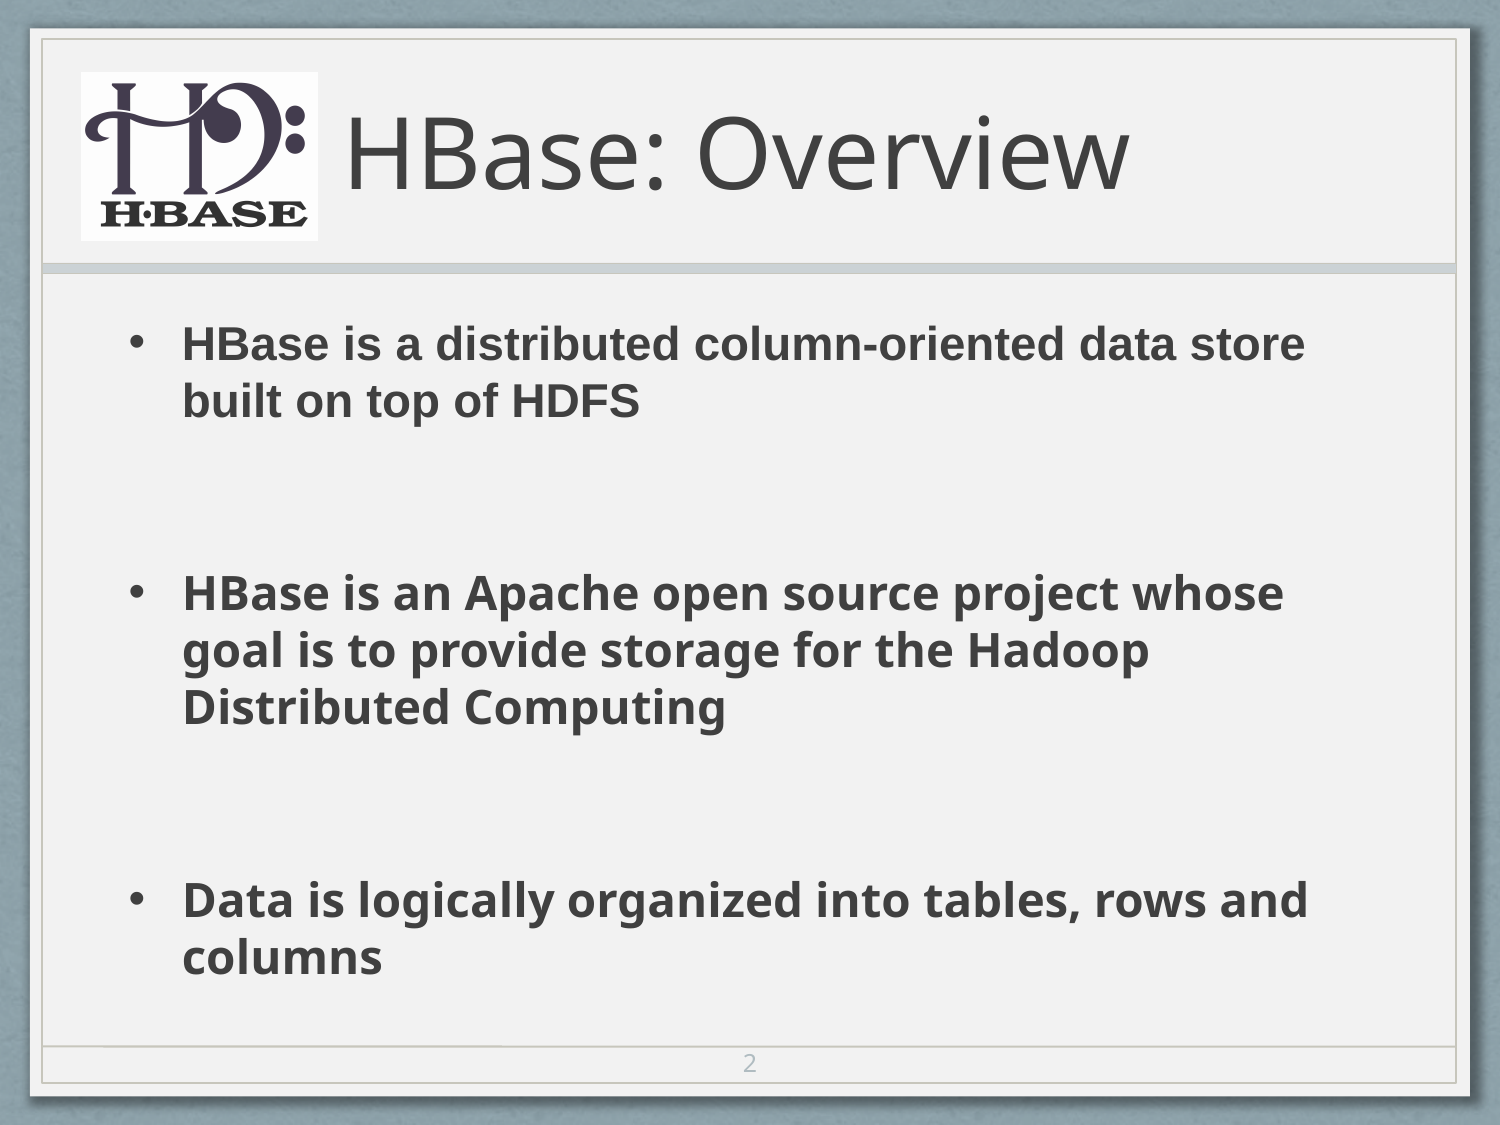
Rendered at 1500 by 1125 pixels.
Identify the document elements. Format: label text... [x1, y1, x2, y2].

title HBase: Overview [147, 40, 1353, 260]
slide_number 2 [687, 1042, 813, 1088]
picture [80, 72, 318, 242]
list HBase is a distributed column-oriented data store built on top of HDFS HBase is an Apache open source project whose goal is to provide storage for the Hadoop Distributed Computing Data is logically organized into tables, rows and columns [113, 305, 1353, 995]
